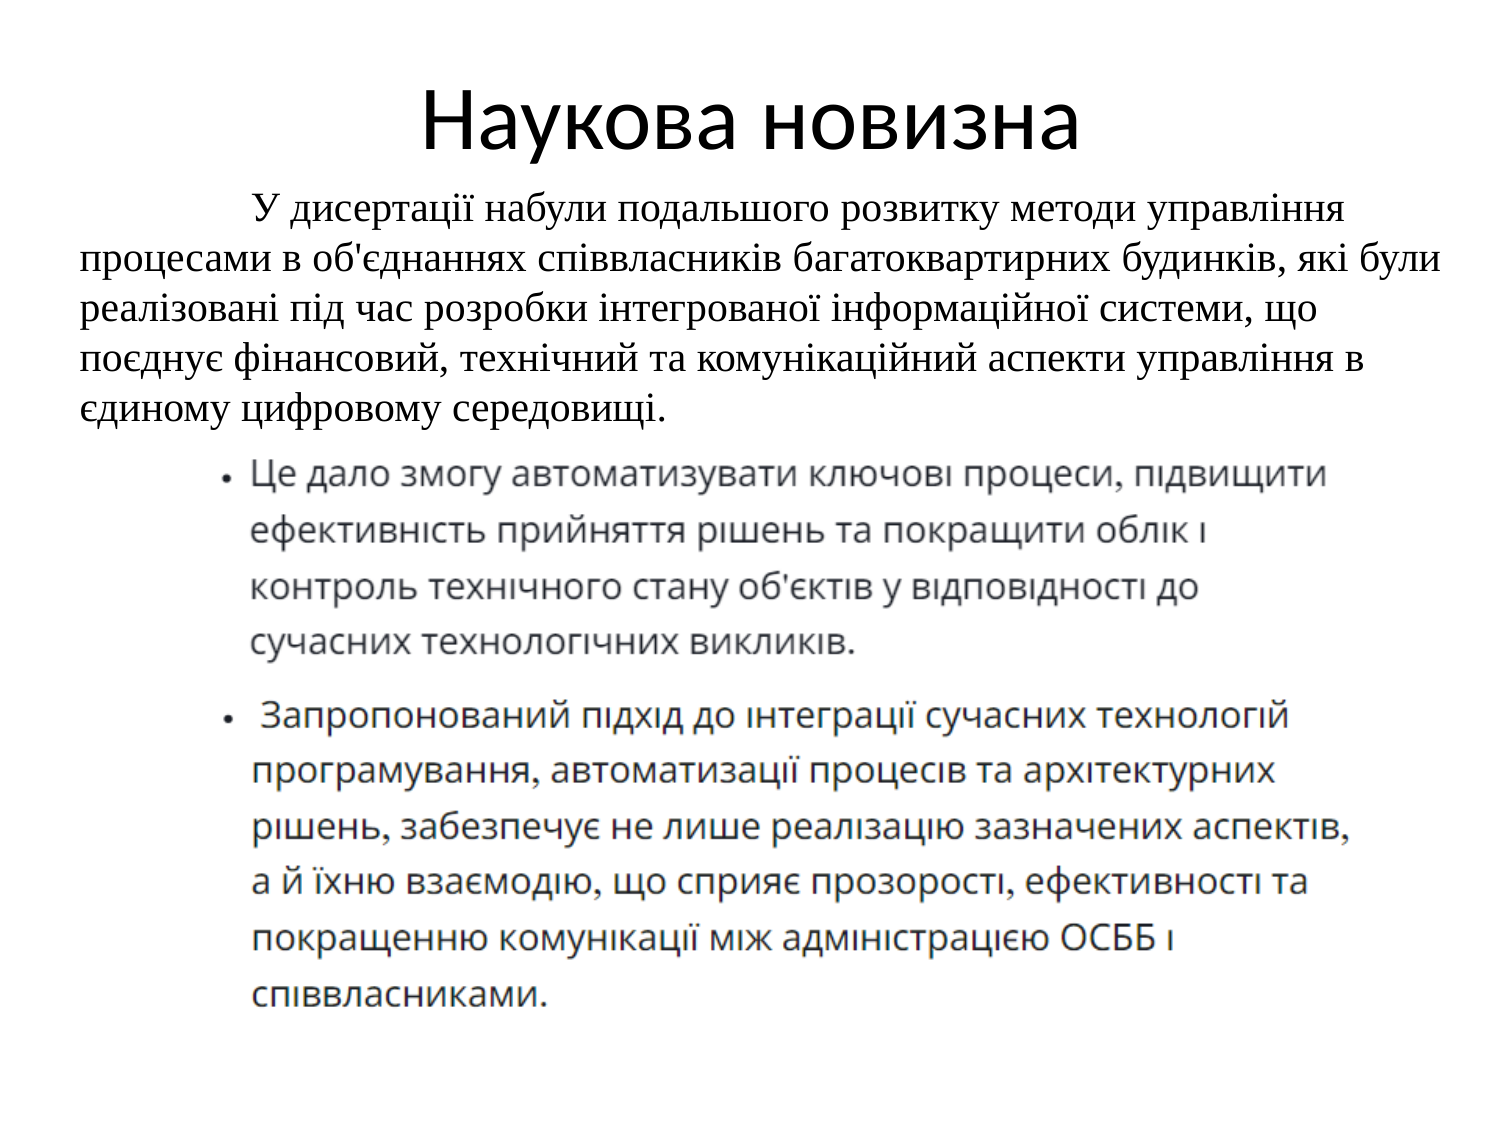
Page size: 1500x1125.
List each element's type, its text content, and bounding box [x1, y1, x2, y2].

title Наукова новизна [76, 19, 1427, 172]
picture [182, 444, 1374, 670]
picture [194, 692, 1381, 1032]
text_box У дисертації набули подальшого розвитку методи управління процесами в об'єднаннях співвласників багатоквартирних будинків, які були реалізовані під час розробки інтегрованої інформаційної системи, що поєднує фінансовий, технічний та комунікаційний аспекти управління в єдиному цифровому середовищі. [64, 172, 1459, 528]
